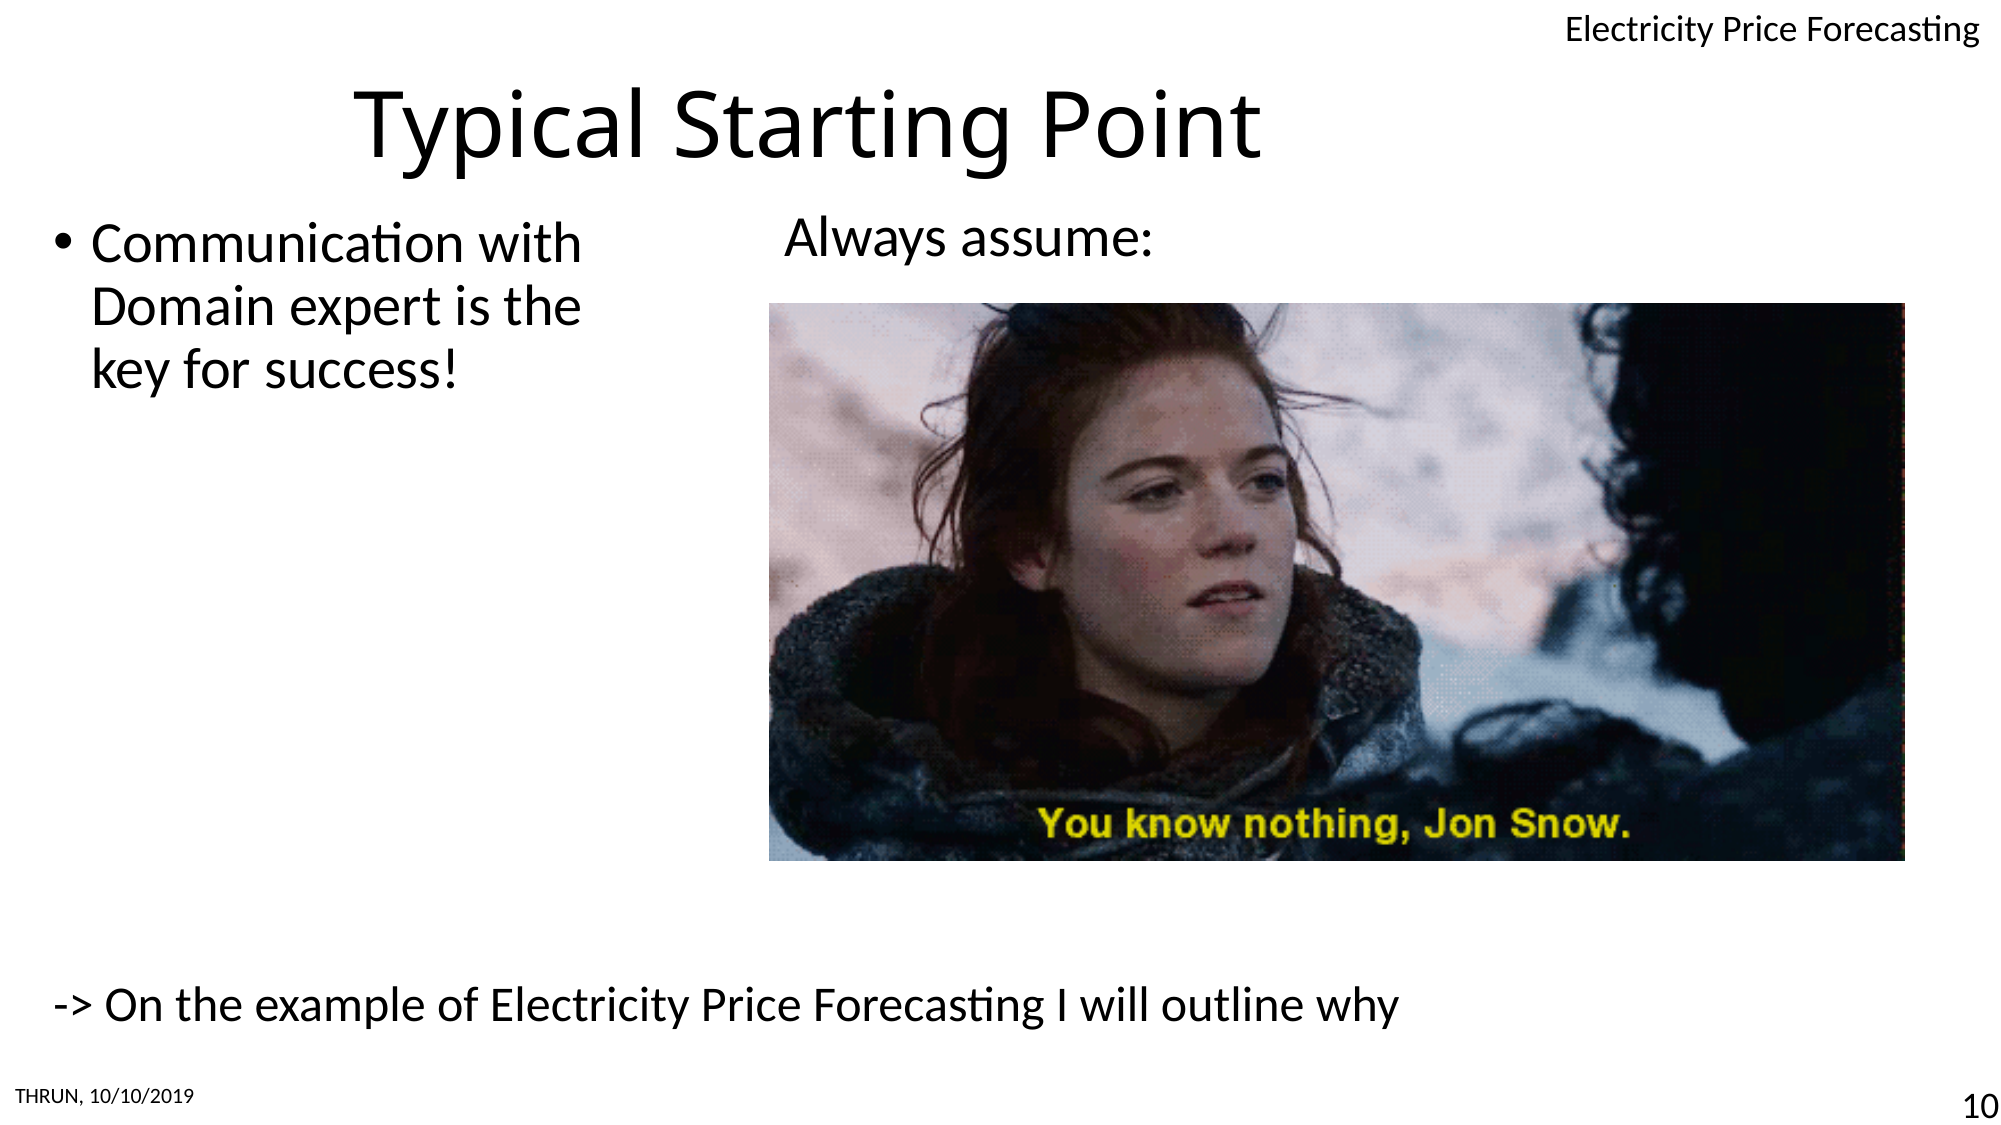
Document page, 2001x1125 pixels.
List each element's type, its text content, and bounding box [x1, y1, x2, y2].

text_box -> On the example of Electricity Price Forecasting I will outline why [38, 963, 1561, 1039]
text_box Always assume: [769, 198, 2000, 437]
title Typical Starting Point [338, 56, 2000, 200]
list Communication with Domain expert is the key for success! [38, 204, 674, 670]
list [769, 303, 1905, 861]
